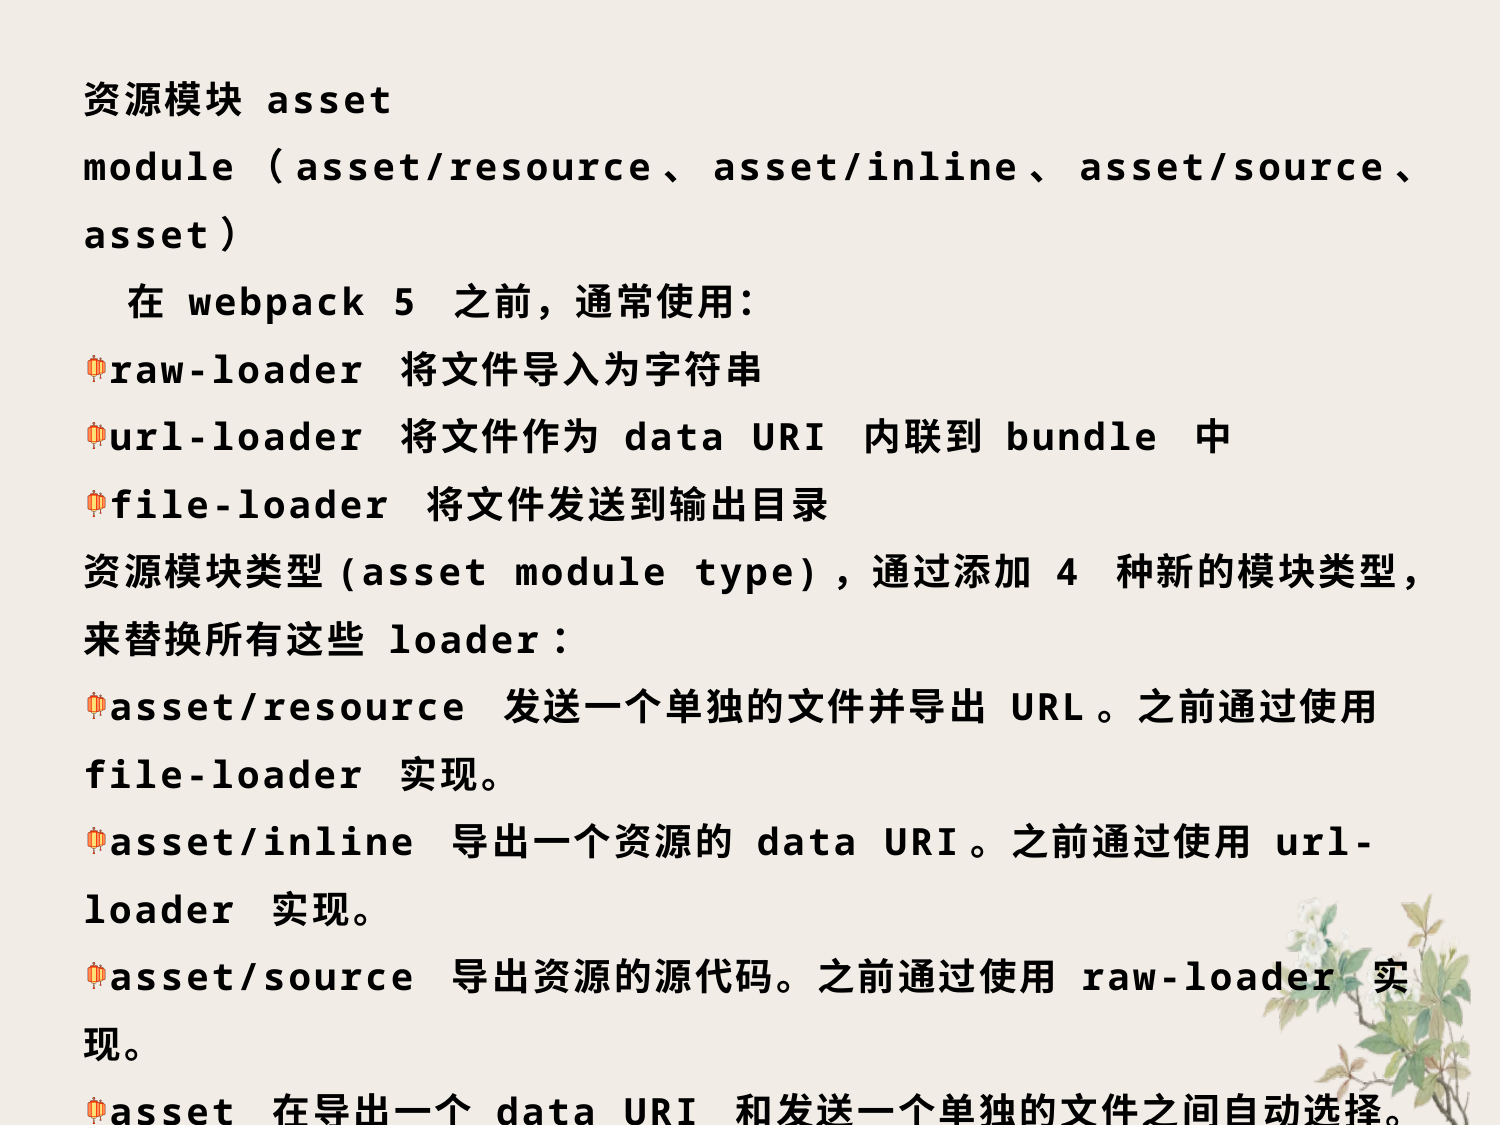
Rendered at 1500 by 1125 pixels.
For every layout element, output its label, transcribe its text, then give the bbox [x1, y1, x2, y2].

picture [83, 422, 110, 449]
picture [83, 355, 110, 382]
picture [83, 827, 110, 854]
picture [83, 692, 110, 719]
picture [83, 1097, 110, 1124]
picture [83, 962, 110, 989]
picture [1228, 853, 1500, 1125]
subtitle 资源模块 asset module（asset/resource、asset/inline、asset/source、asset） 在 webpack 5 之前，通常使用： raw-loader 将文件导入为字符串 url-loader 将文件作为 data URI 内联到 bundle 中 file-loader 将文件发送到输出目录 资源模块类型(asset module type)，通过添加 4 种新的模块类型，来替换所有这些 loader： asset/resource 发送一个单独的文件并导出 URL。之前通过使用 file-loader 实现。 asset/inline 导出一个资源的 data URI。之前通过使用 url-loader 实现。 asset/source 导出资源的源代码。之前通过使用 raw-loader 实现。 asset 在导出一个 data URI 和发送一个单独的文件之间自动选择。之前通过使用 url-loader，并且并且配置资源体积限制实现 [66, 53, 1463, 1096]
picture [83, 490, 110, 517]
